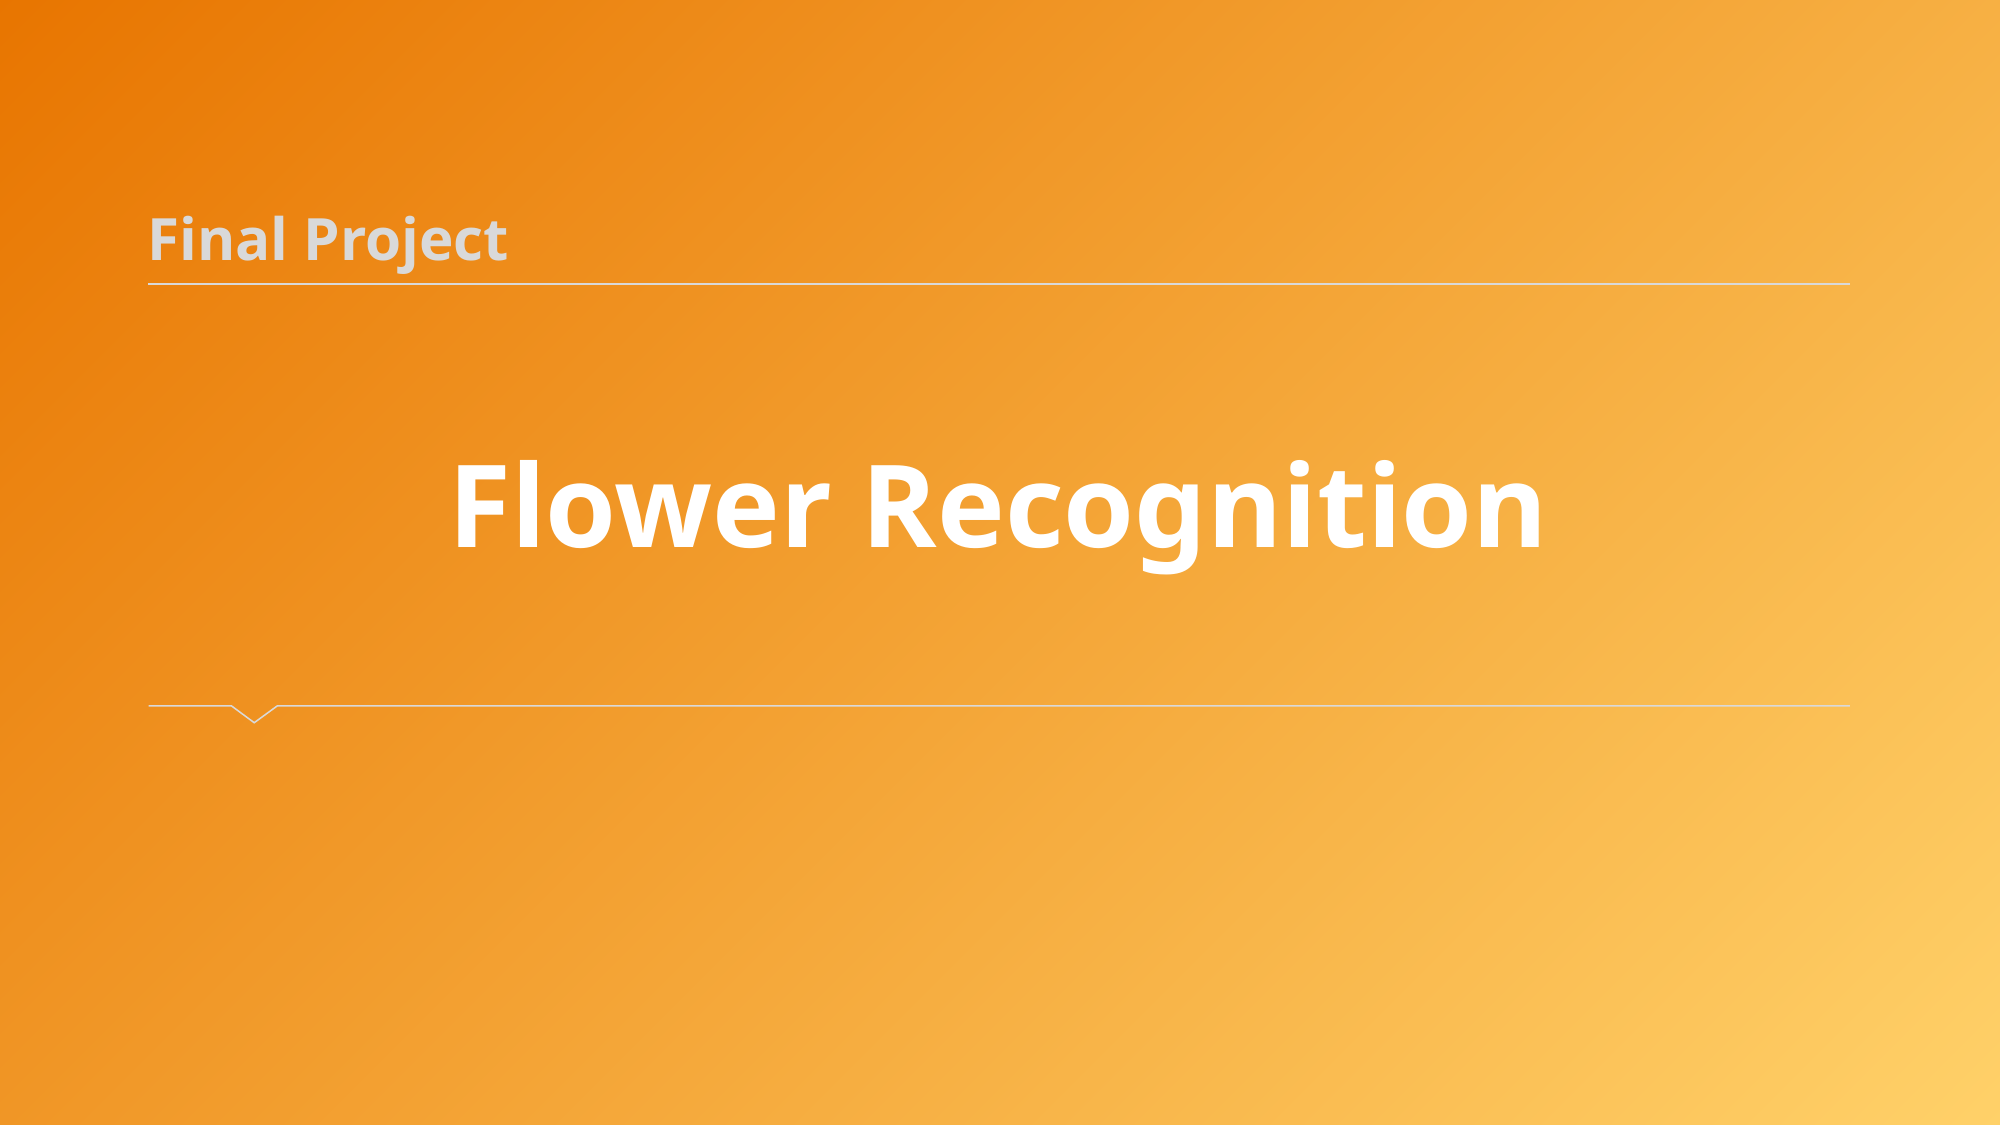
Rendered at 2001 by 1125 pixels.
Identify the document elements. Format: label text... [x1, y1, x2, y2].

title Flower Recognition [147, 329, 1850, 695]
text_box Final Project [147, 188, 758, 273]
